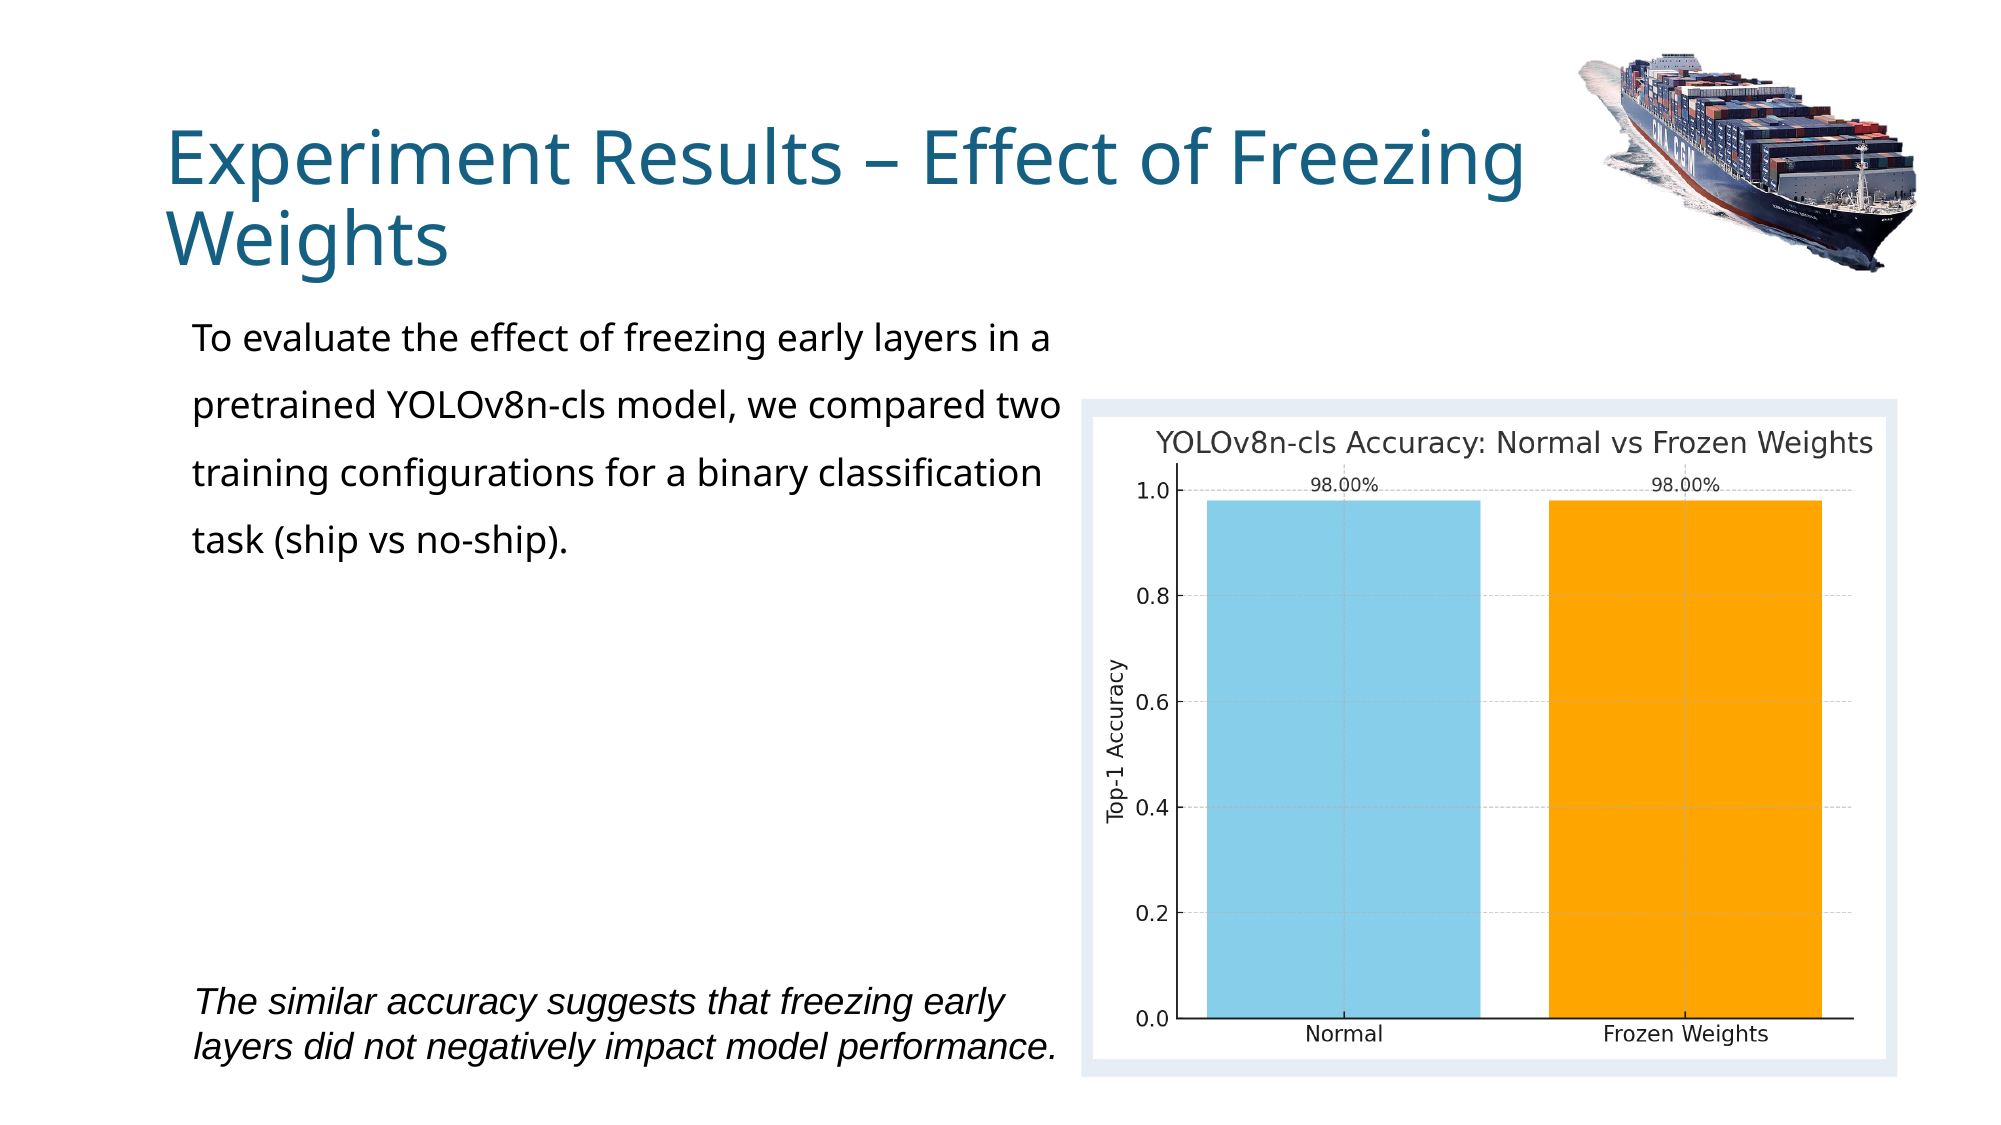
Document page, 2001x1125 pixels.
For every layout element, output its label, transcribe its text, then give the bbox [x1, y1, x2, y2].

text_box The similar accuracy suggests that freezing early layers did not negatively impact model performance. [178, 969, 1113, 1120]
text_box To evaluate the effect of freezing early layers in a pretrained YOLOv8n-cls model, we compared two training configurations for a binary classification task (ship vs no-ship). [177, 283, 1082, 569]
picture [1093, 417, 1886, 1059]
picture [1542, 27, 1957, 285]
text_box Experiment Results – Effect of Freezing Weights [150, 155, 1542, 247]
text_box [1080, 397, 1899, 1078]
